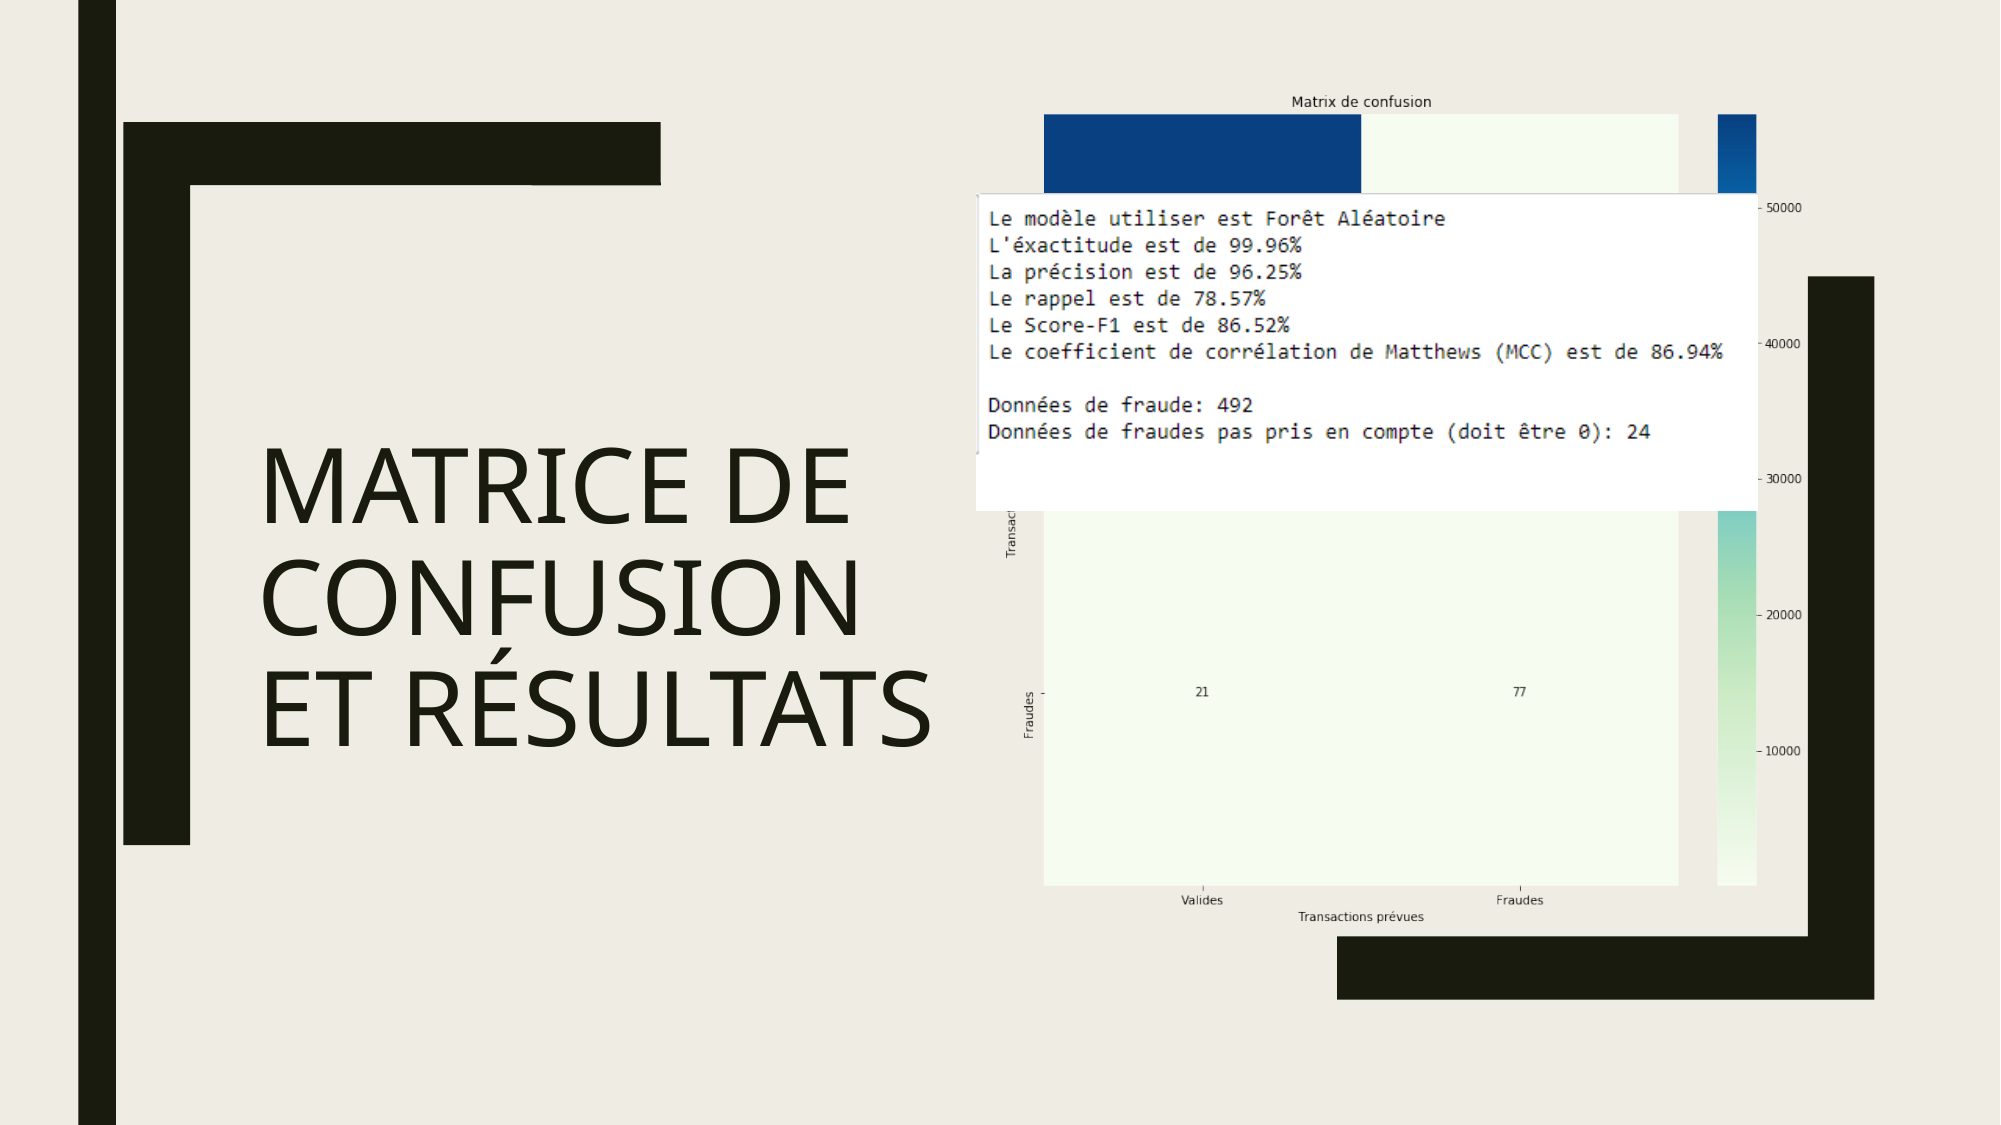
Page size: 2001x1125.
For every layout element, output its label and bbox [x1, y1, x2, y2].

picture [976, 87, 1810, 932]
text_box [123, 122, 1875, 1000]
